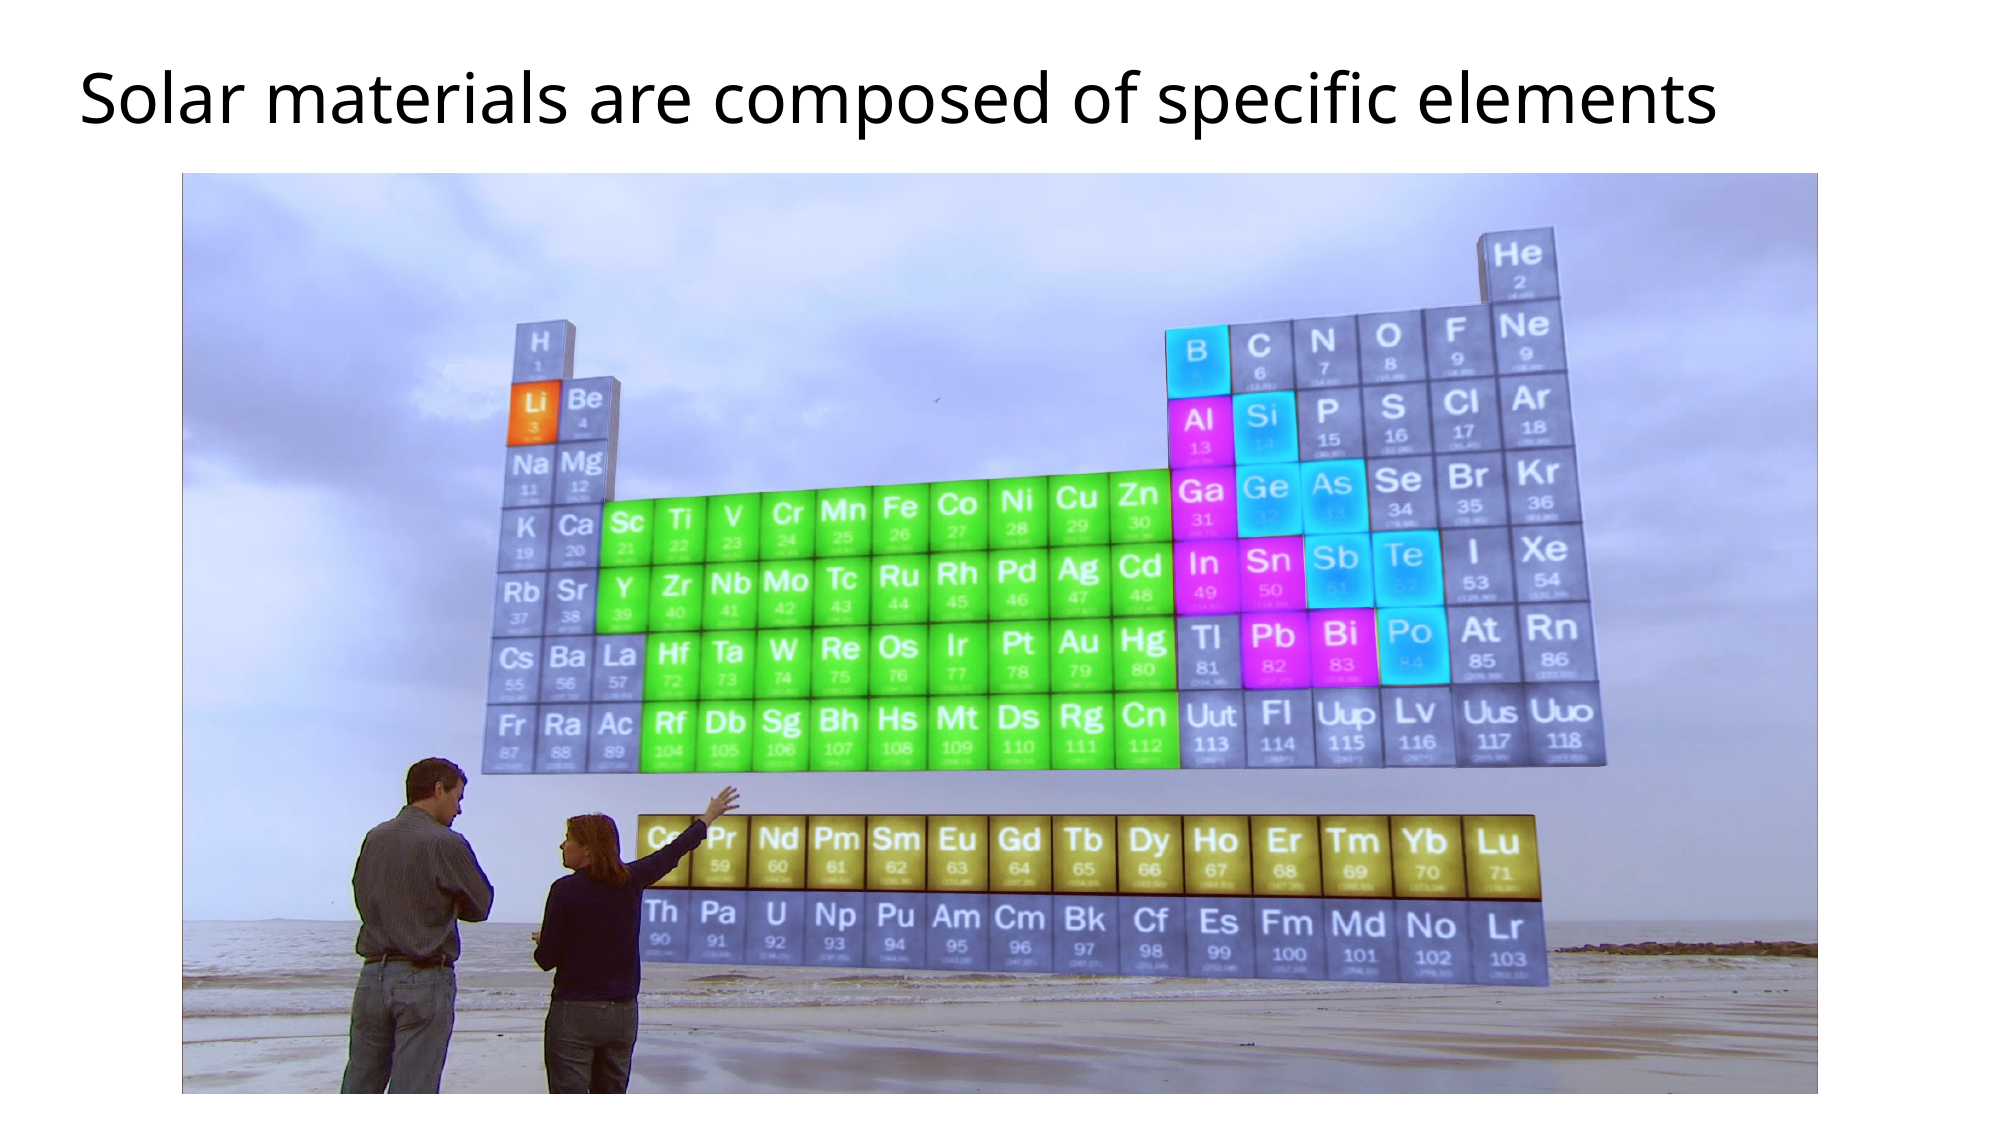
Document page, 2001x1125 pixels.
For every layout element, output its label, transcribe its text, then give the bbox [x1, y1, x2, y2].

picture [182, 173, 1818, 1094]
text_box Solar materials are composed of specific elements [64, 47, 1790, 155]
